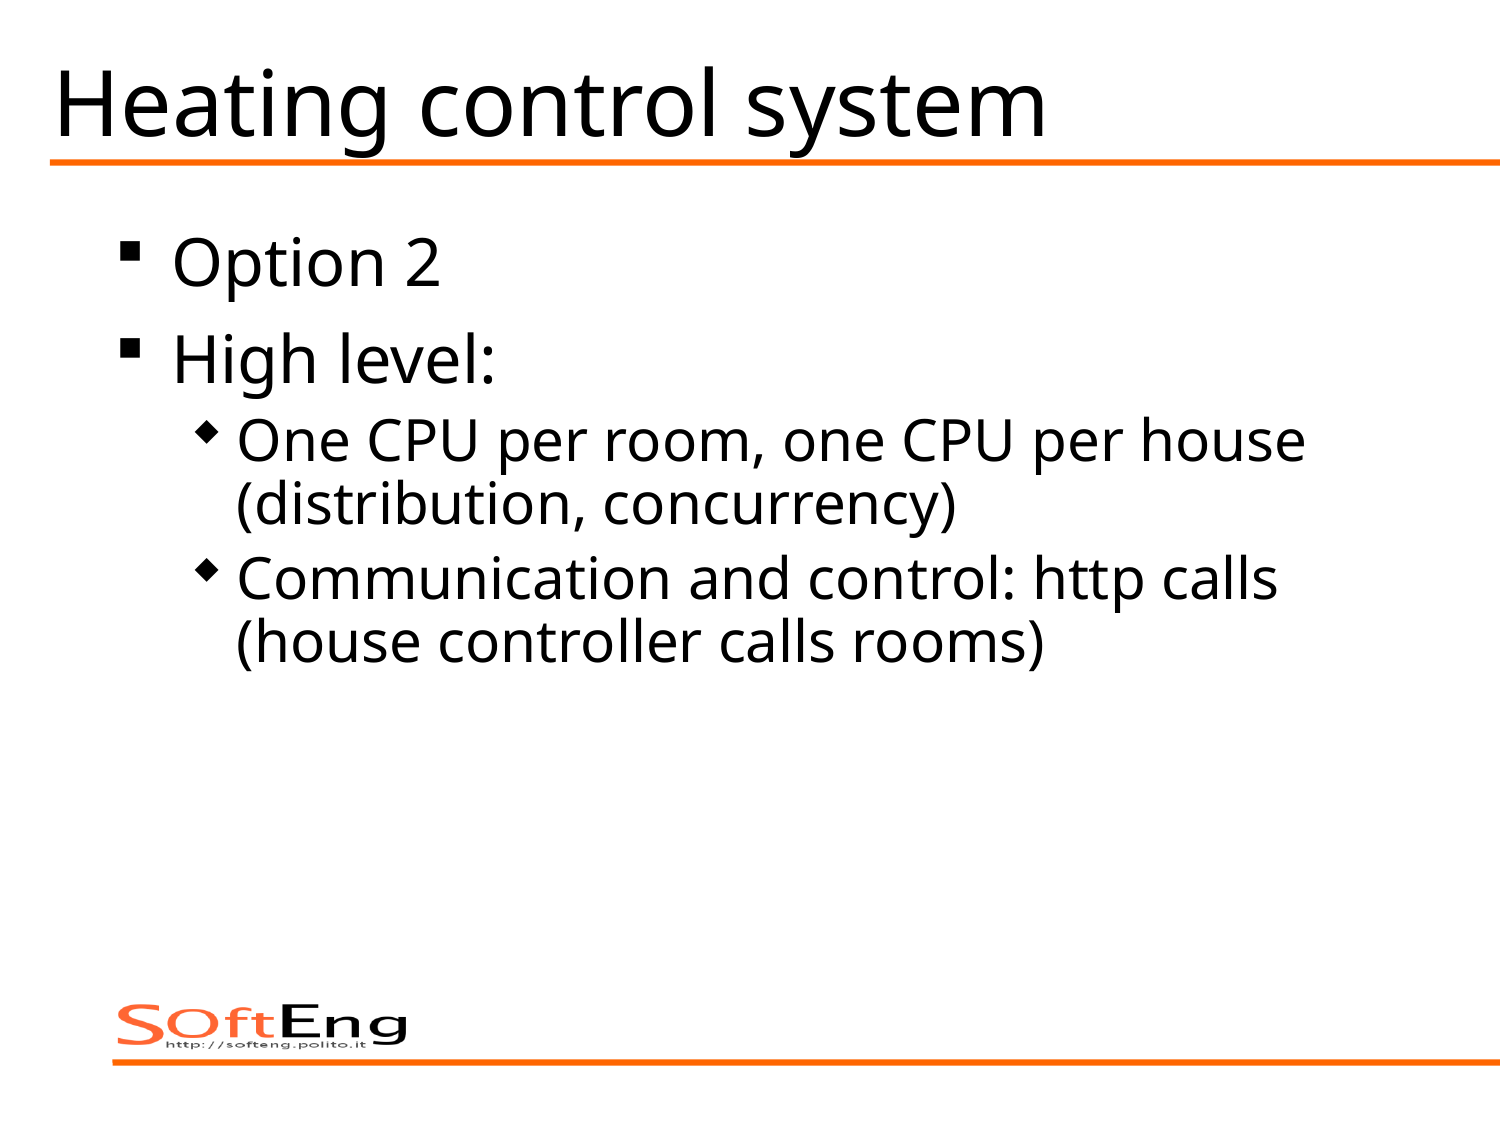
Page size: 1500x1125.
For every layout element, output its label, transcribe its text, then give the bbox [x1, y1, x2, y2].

list Option 2 High level: One CPU per room, one CPU per house (distribution, concurrency) Communication and control: http calls (house controller calls rooms) [99, 212, 1450, 1000]
picture [112, 1000, 413, 1056]
title Heating control system [37, 24, 1450, 175]
